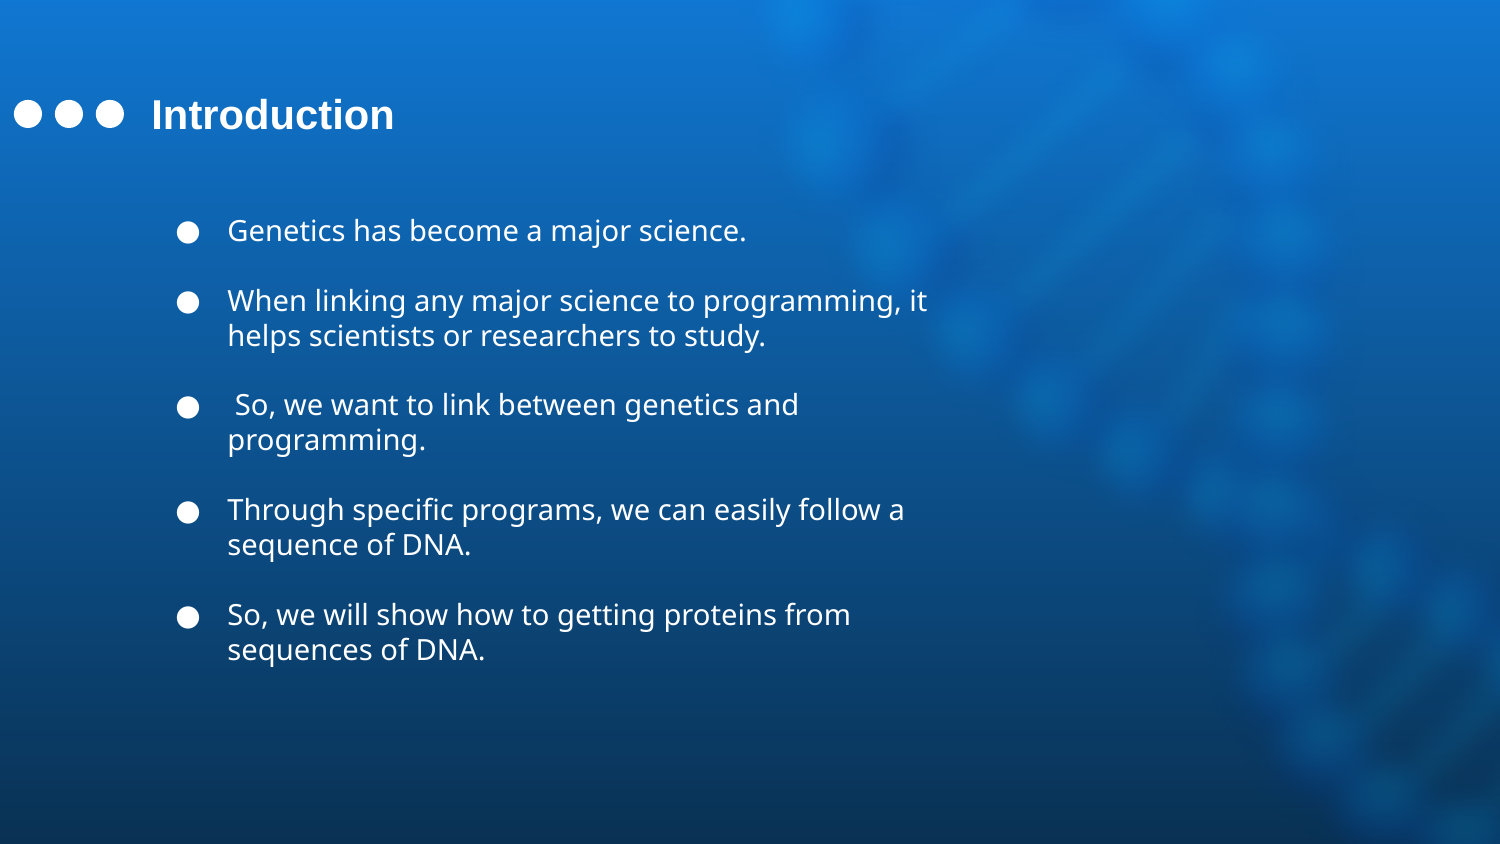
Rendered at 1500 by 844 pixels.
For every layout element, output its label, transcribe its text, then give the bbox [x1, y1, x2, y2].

title Introduction [136, 72, 1462, 167]
list Genetics has become a major science. When linking any major science to programming, it helps scientists or researchers to study. So, we want to link between genetics and programming. Through specific programs, we can easily follow a sequence of DNA. So, we will show how to getting proteins from sequences of DNA. [137, 196, 945, 696]
